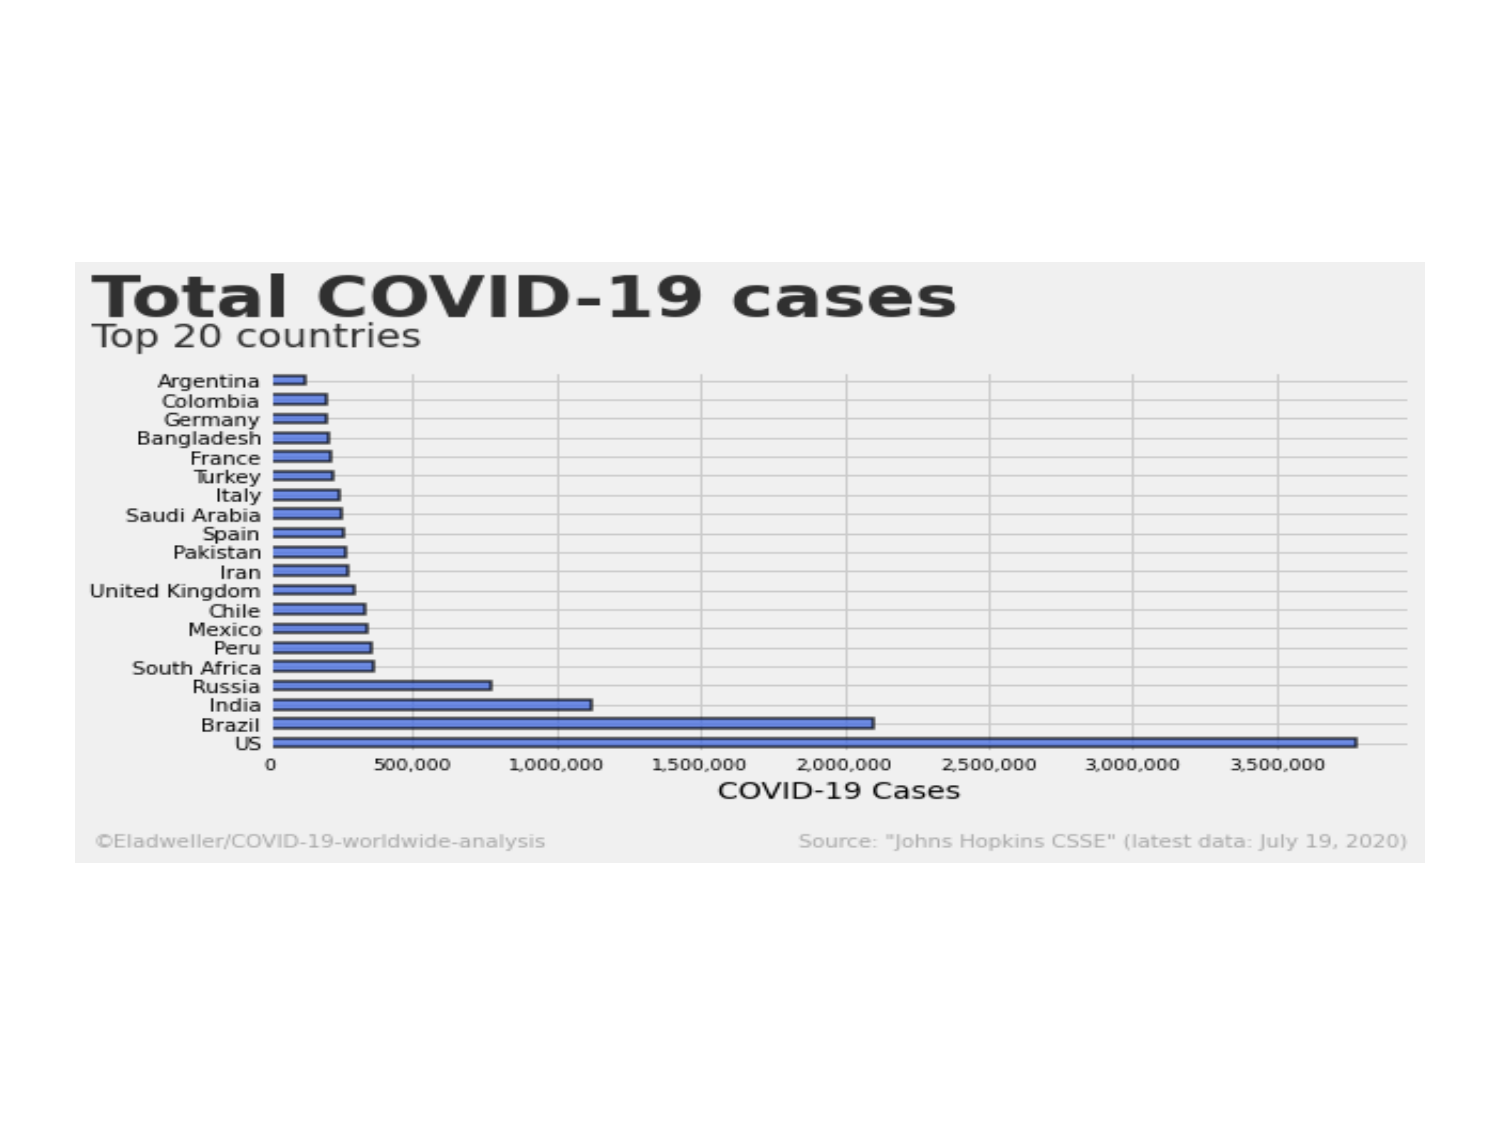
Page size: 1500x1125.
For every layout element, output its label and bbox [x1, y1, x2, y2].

picture [74, 262, 1426, 863]
